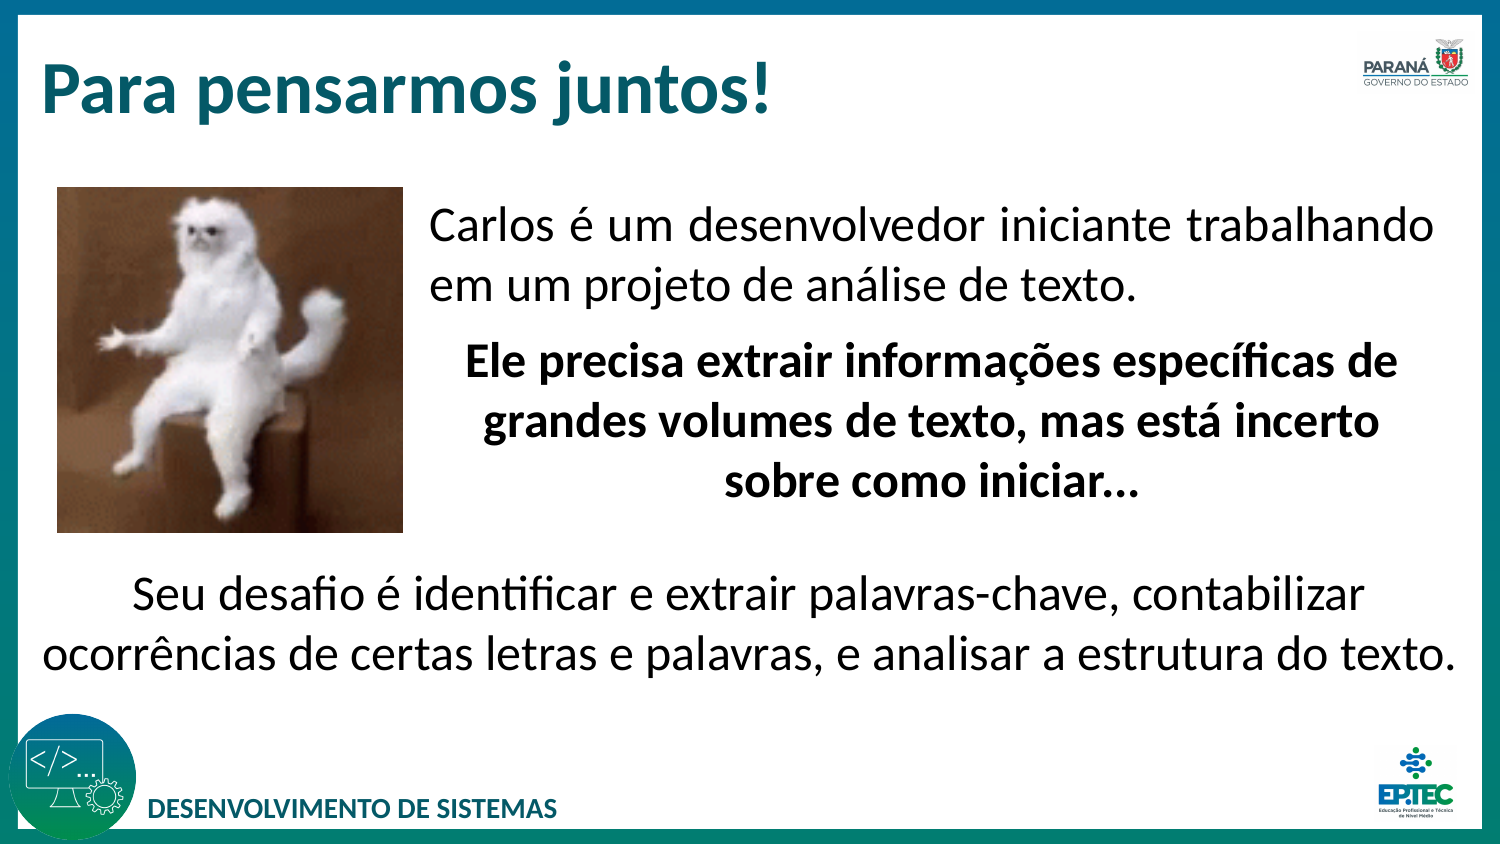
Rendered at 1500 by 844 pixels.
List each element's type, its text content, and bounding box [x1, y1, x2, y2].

text_box [17, 14, 1482, 829]
text_box Seu desafio é identificar e extrair palavras-chave, contabilizar ocorrências de certas letras e palavras, e analisar a estrutura do texto. [25, 545, 1475, 844]
picture [1482, 273, 1500, 277]
picture [8, 713, 137, 841]
picture [1374, 745, 1457, 822]
text_box Para pensarmos juntos! [26, 31, 1347, 136]
text_box Ele precisa extrair informações específicas de grandes volumes de texto, mas está incerto sobre como iniciar... [417, 312, 1448, 523]
picture [56, 187, 403, 533]
text_box Carlos é um desenvolvedor iniciante trabalhando em um projeto de análise de texto. [414, 176, 1451, 327]
picture [1356, 30, 1475, 94]
picture [0, 273, 17, 277]
